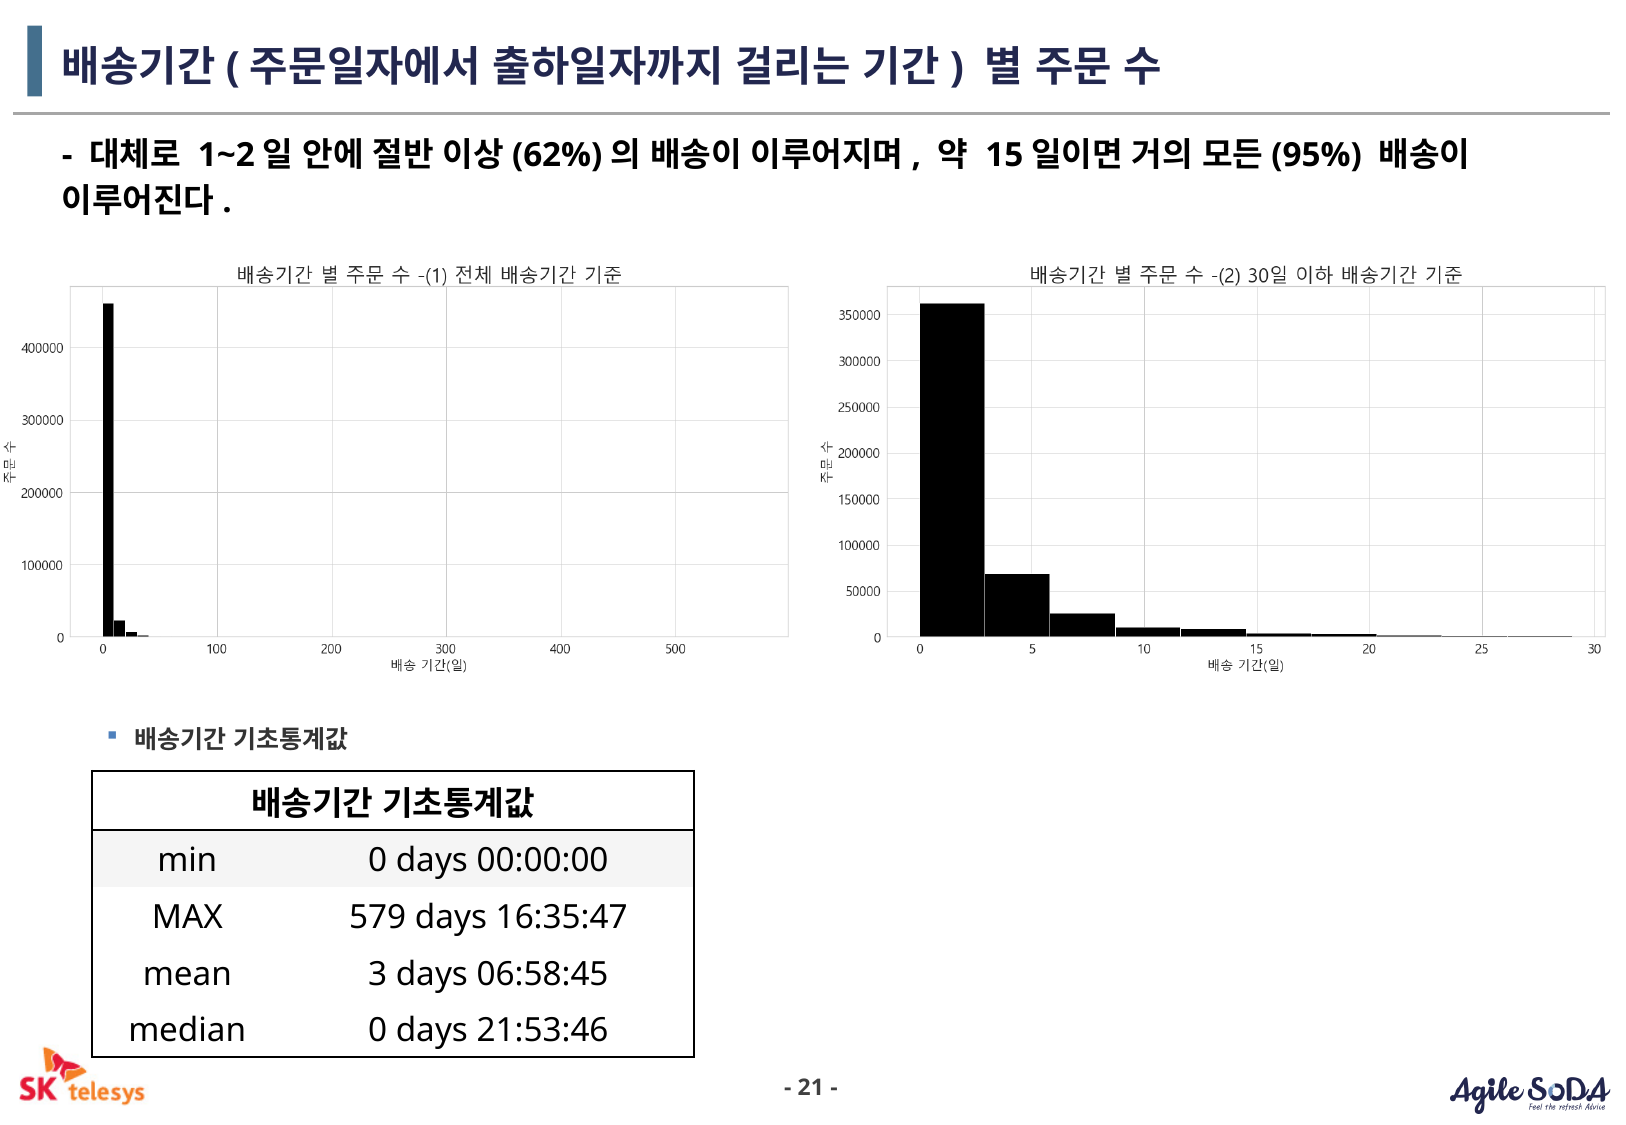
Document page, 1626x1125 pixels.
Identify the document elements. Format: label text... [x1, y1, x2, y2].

picture [19, 1044, 151, 1107]
table_cell min [93, 831, 283, 887]
picture [1436, 1061, 1626, 1115]
table_cell MAX [93, 887, 283, 944]
table_cell 579 days 16:35:47 [283, 887, 693, 944]
title 배송기간(주문일자에서 출하일자까지 걸리는 기간) 별 주문 수 [46, 12, 1579, 111]
table_cell mean [93, 944, 283, 1001]
table_cell median [93, 1001, 283, 1056]
table_header 배송기간 기초통계값 [93, 772, 693, 829]
picture [0, 262, 796, 677]
table_cell 0 days 21:53:46 [283, 1001, 693, 1056]
text_box 배송기간 기초통계값 [91, 704, 508, 761]
picture [817, 262, 1614, 677]
table_cell 0 days 00:00:00 [283, 831, 693, 887]
table_cell 3 days 06:58:45 [283, 944, 693, 1001]
list - 대체로 1~2일 안에 절반 이상(62%)의 배송이 이루어지며, 약 15일이면 거의 모든(95%) 배송이 이루어진다. [46, 125, 1579, 291]
